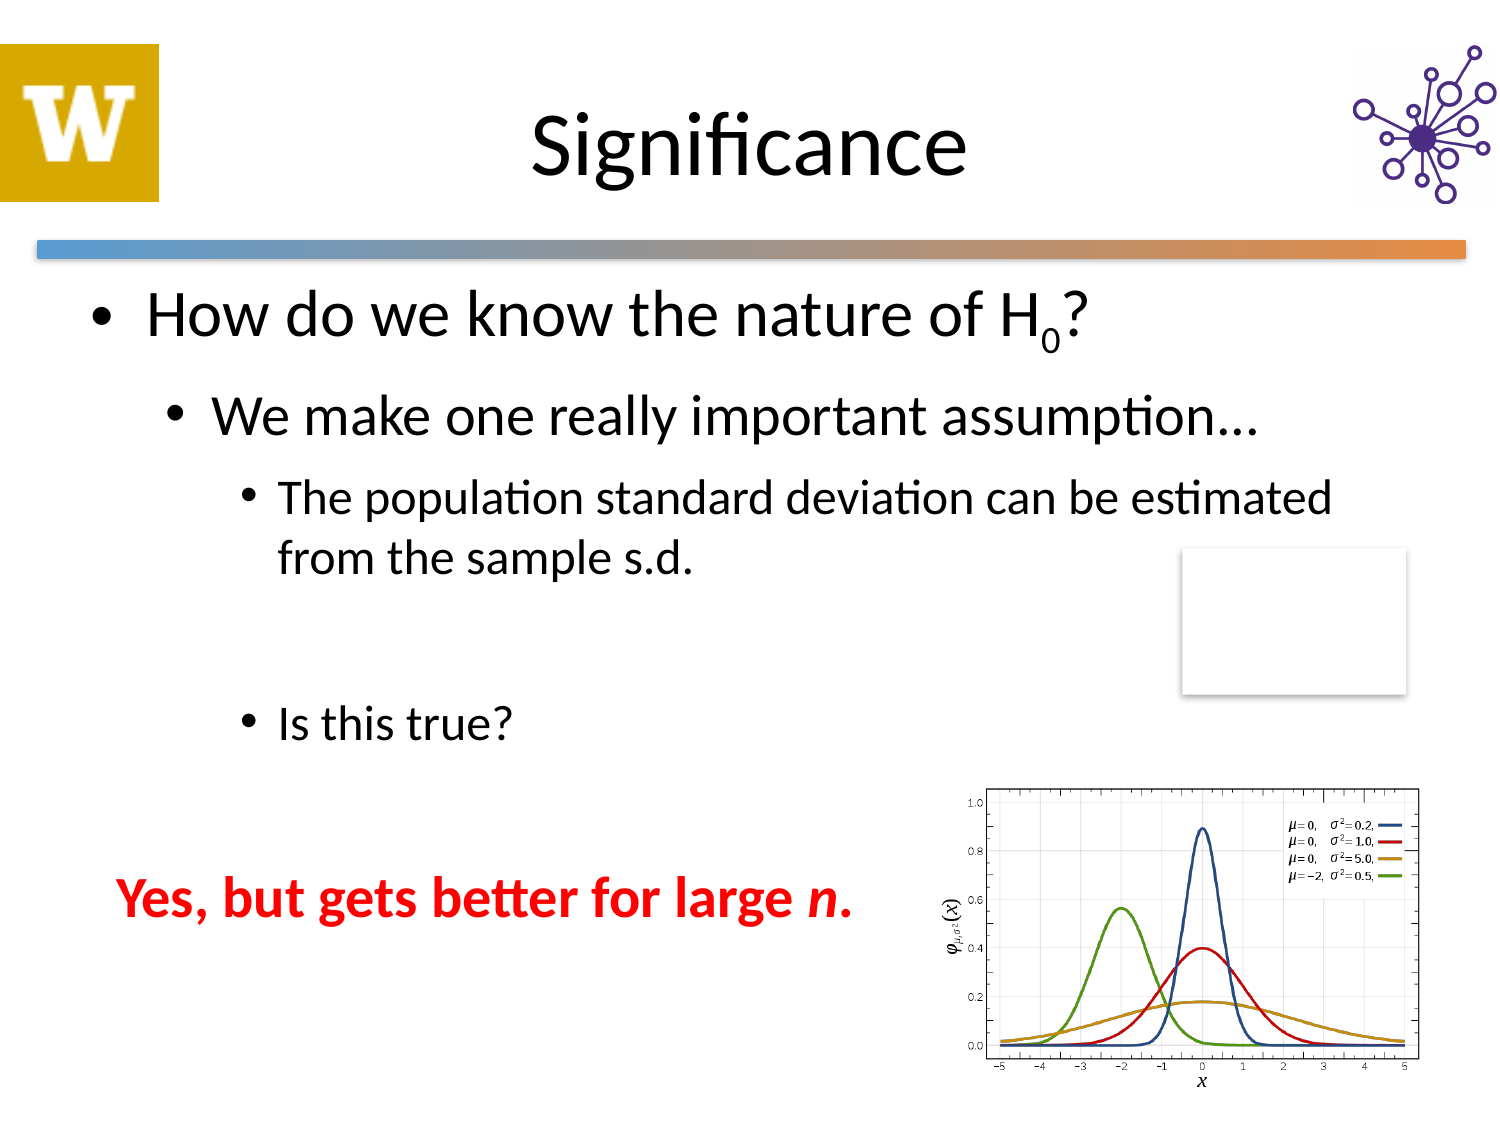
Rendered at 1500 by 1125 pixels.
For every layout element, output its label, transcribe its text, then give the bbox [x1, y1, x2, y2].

title Significance [75, 45, 1425, 233]
list How do we know the nature of H0? We make one really important assumption... The population standard deviation can be estimated from the sample s.d. Is this true? [75, 262, 1425, 1093]
text_box Yes, but gets better for large n. [101, 851, 869, 936]
picture [1425, 45, 1497, 204]
picture [939, 781, 1426, 1093]
picture [0, 44, 159, 202]
